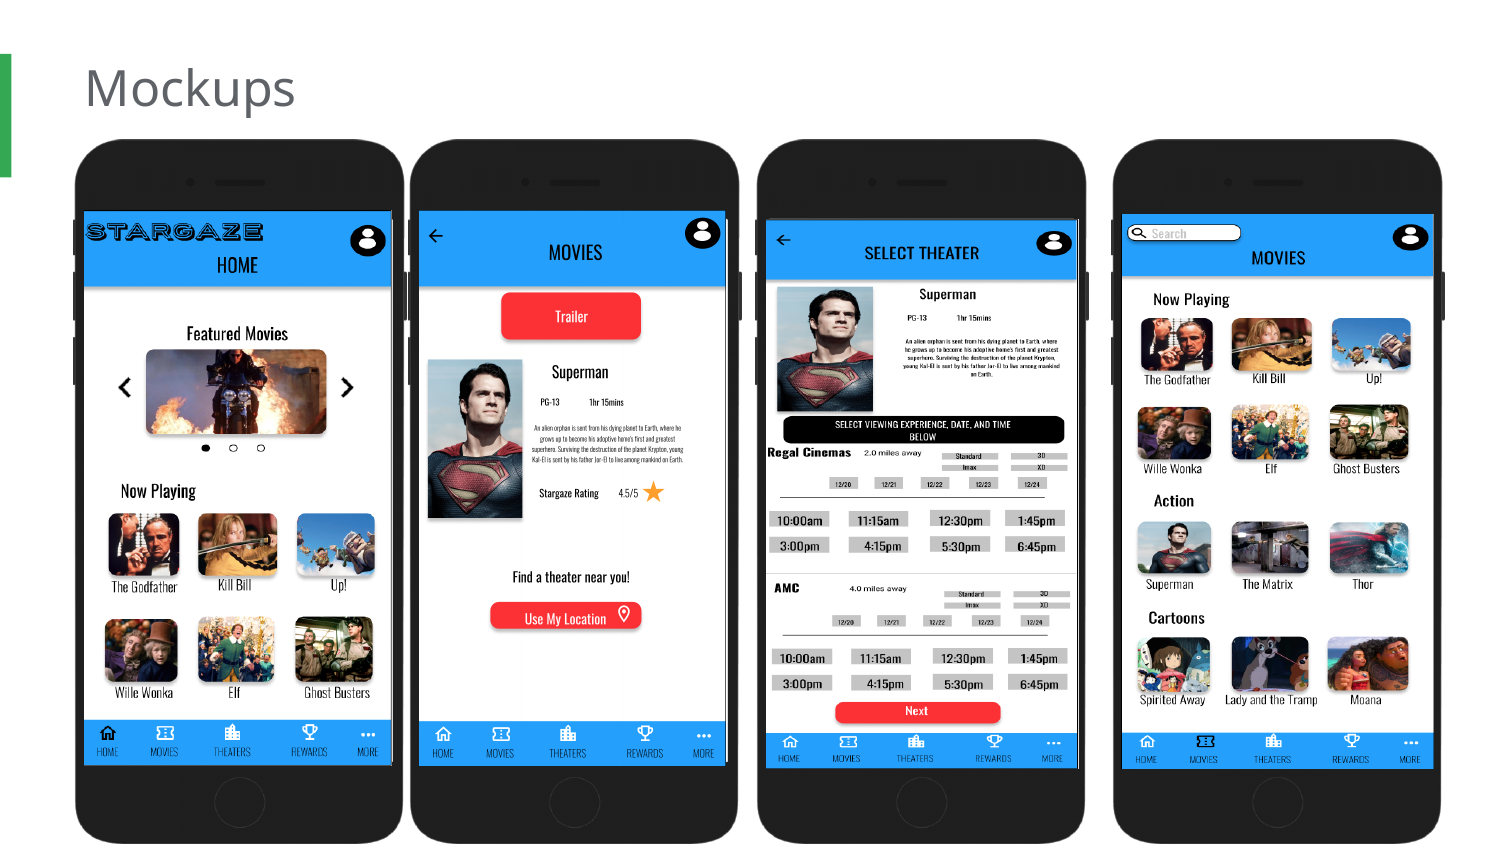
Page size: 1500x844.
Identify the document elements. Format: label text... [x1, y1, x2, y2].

picture [73, 139, 742, 844]
text_box Mockups [84, 40, 1234, 131]
picture [1111, 139, 1445, 844]
picture [755, 139, 1089, 844]
